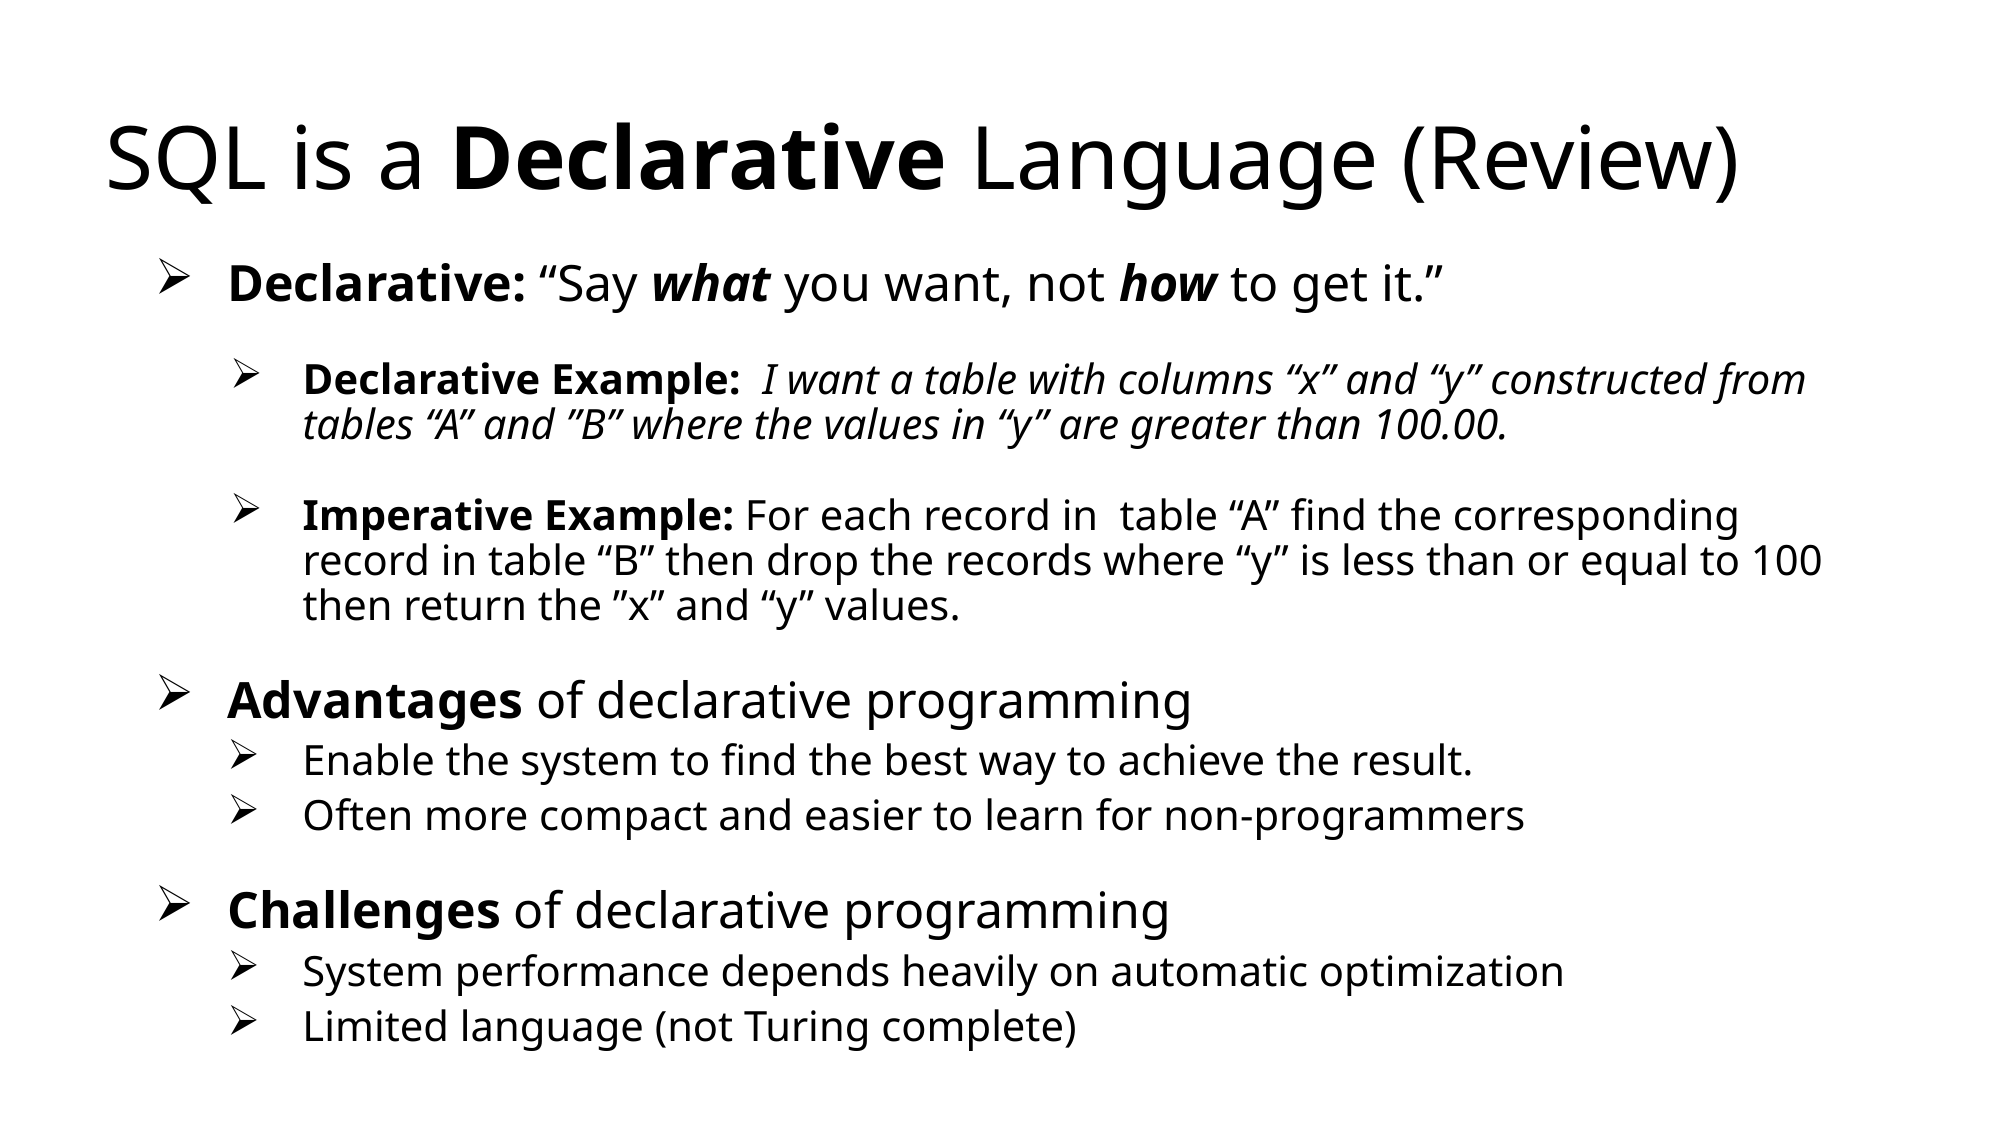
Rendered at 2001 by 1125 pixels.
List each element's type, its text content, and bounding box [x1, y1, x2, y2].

title SQL is a Declarative Language (Review) [90, 52, 1863, 271]
list Declarative: “Say what you want, not how to get it.” Declarative Example: I want a table with columns “x” and “y” constructed from tables “A” and ”B” where the values in “y” are greater than 100.00. Imperative Example: For each record in table “A” find the corresponding record in table “B” then drop the records where “y” is less than or equal to 100 then return the ”x” and “y” values. Advantages of declarative programming Enable the system to find the best way to achieve the result. Often more compact and easier to learn for non-programmers Challenges of declarative programming System performance depends heavily on automatic optimization Limited language (not Turing complete) [137, 250, 1863, 1064]
